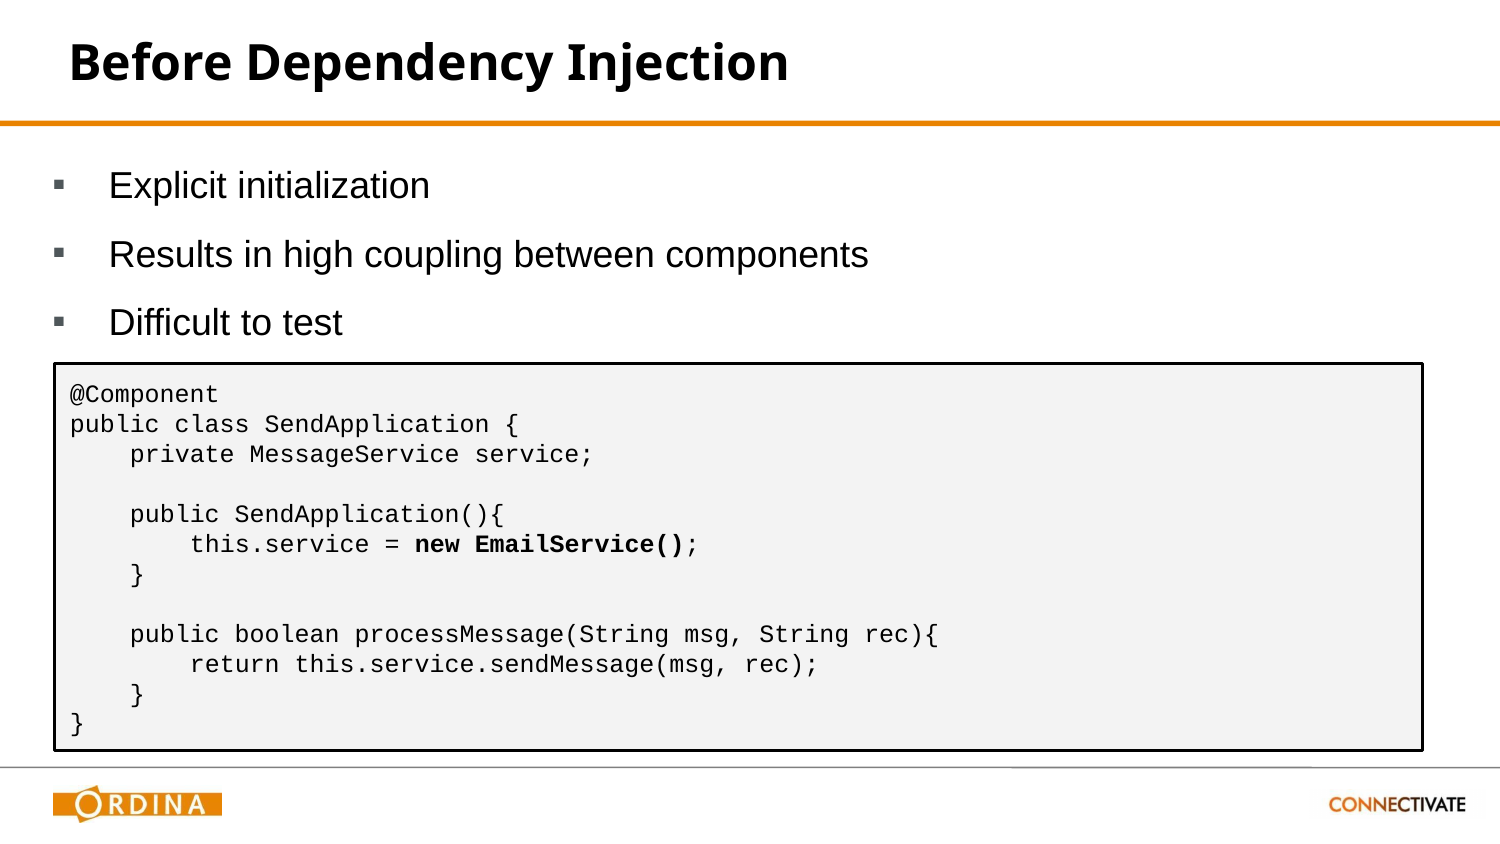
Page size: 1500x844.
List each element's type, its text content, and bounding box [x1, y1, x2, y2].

title Before Dependency Injection [53, 0, 1459, 121]
text_box @Component public class SendApplication { private MessageService service; public SendApplication(){ this.service = new EmailService(); } public boolean processMessage(String msg, String rec){ return this.service.sendMessage(msg, rec); } } [54, 363, 1423, 751]
list Explicit initialization Results in high coupling between components Difficult to test [18, 139, 1460, 357]
picture [53, 785, 222, 823]
picture [1310, 790, 1486, 819]
